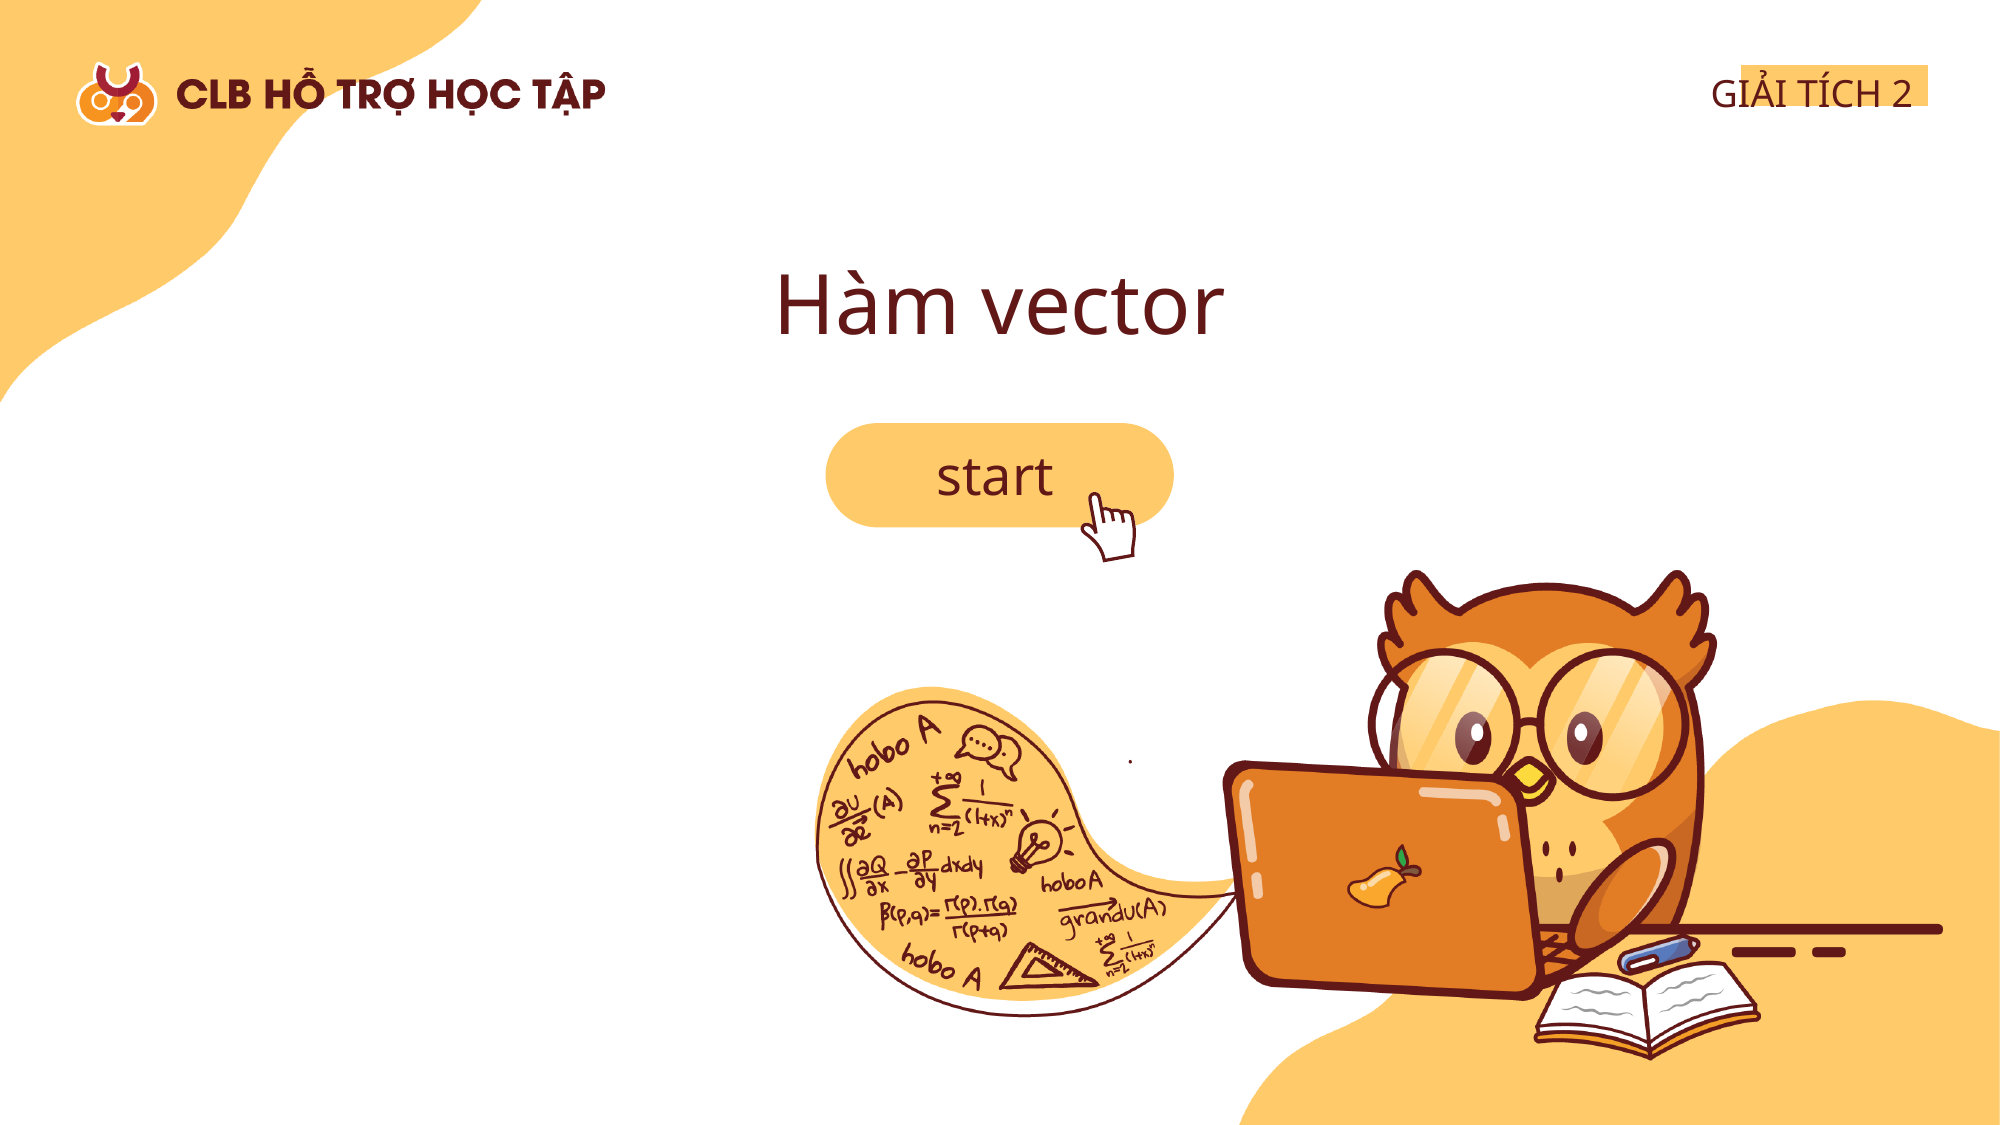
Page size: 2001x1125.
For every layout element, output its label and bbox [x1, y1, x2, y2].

picture [0, 0, 2000, 1125]
text_box [825, 423, 1174, 563]
